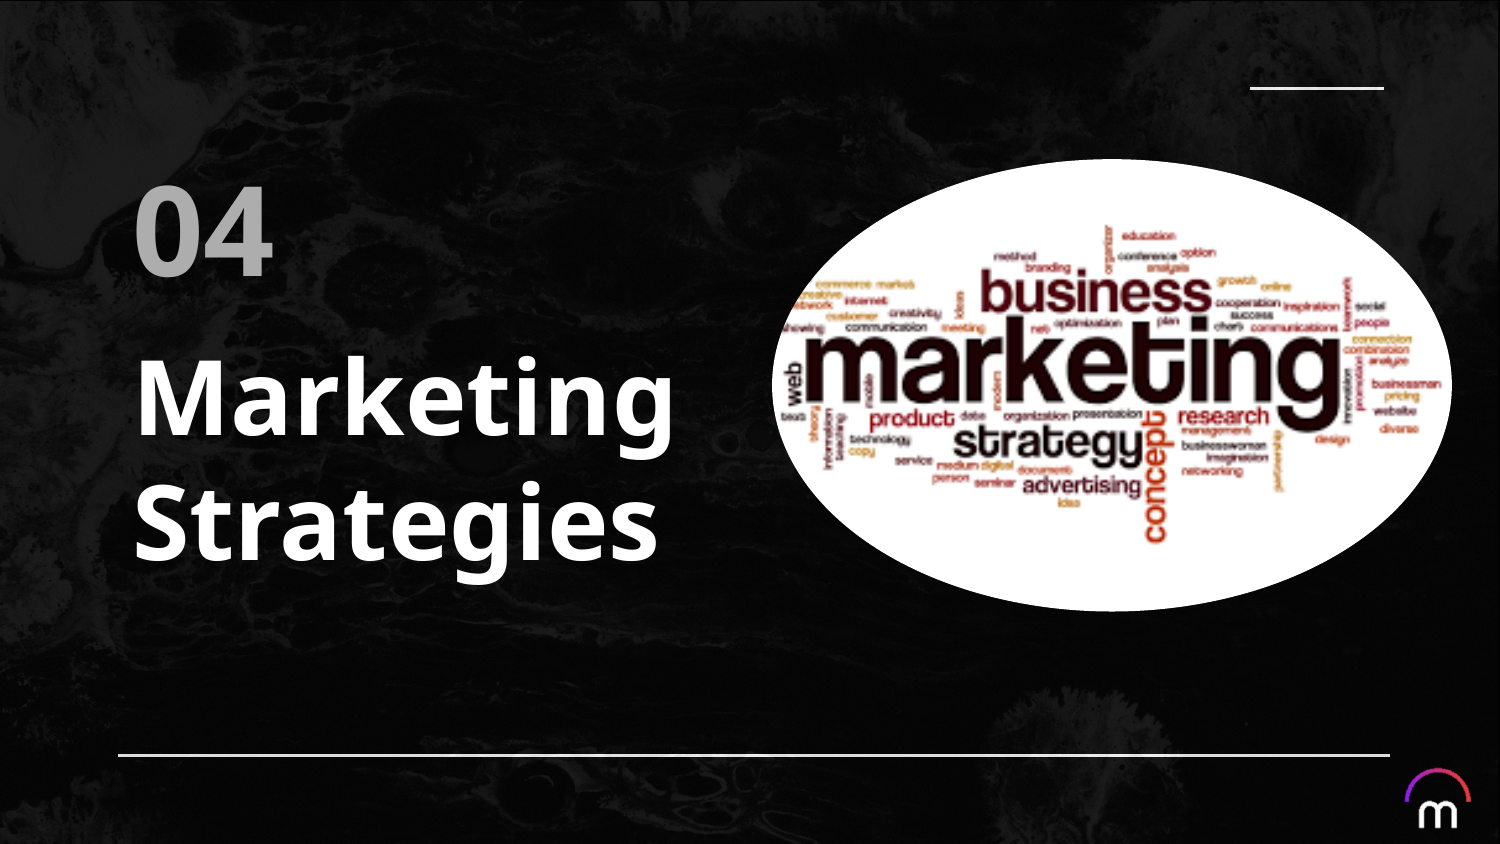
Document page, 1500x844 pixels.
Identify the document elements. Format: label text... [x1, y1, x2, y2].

title 04 [116, 166, 388, 317]
picture [771, 158, 1453, 612]
title Marketing Strategies [116, 316, 766, 565]
picture [1365, 749, 1500, 844]
